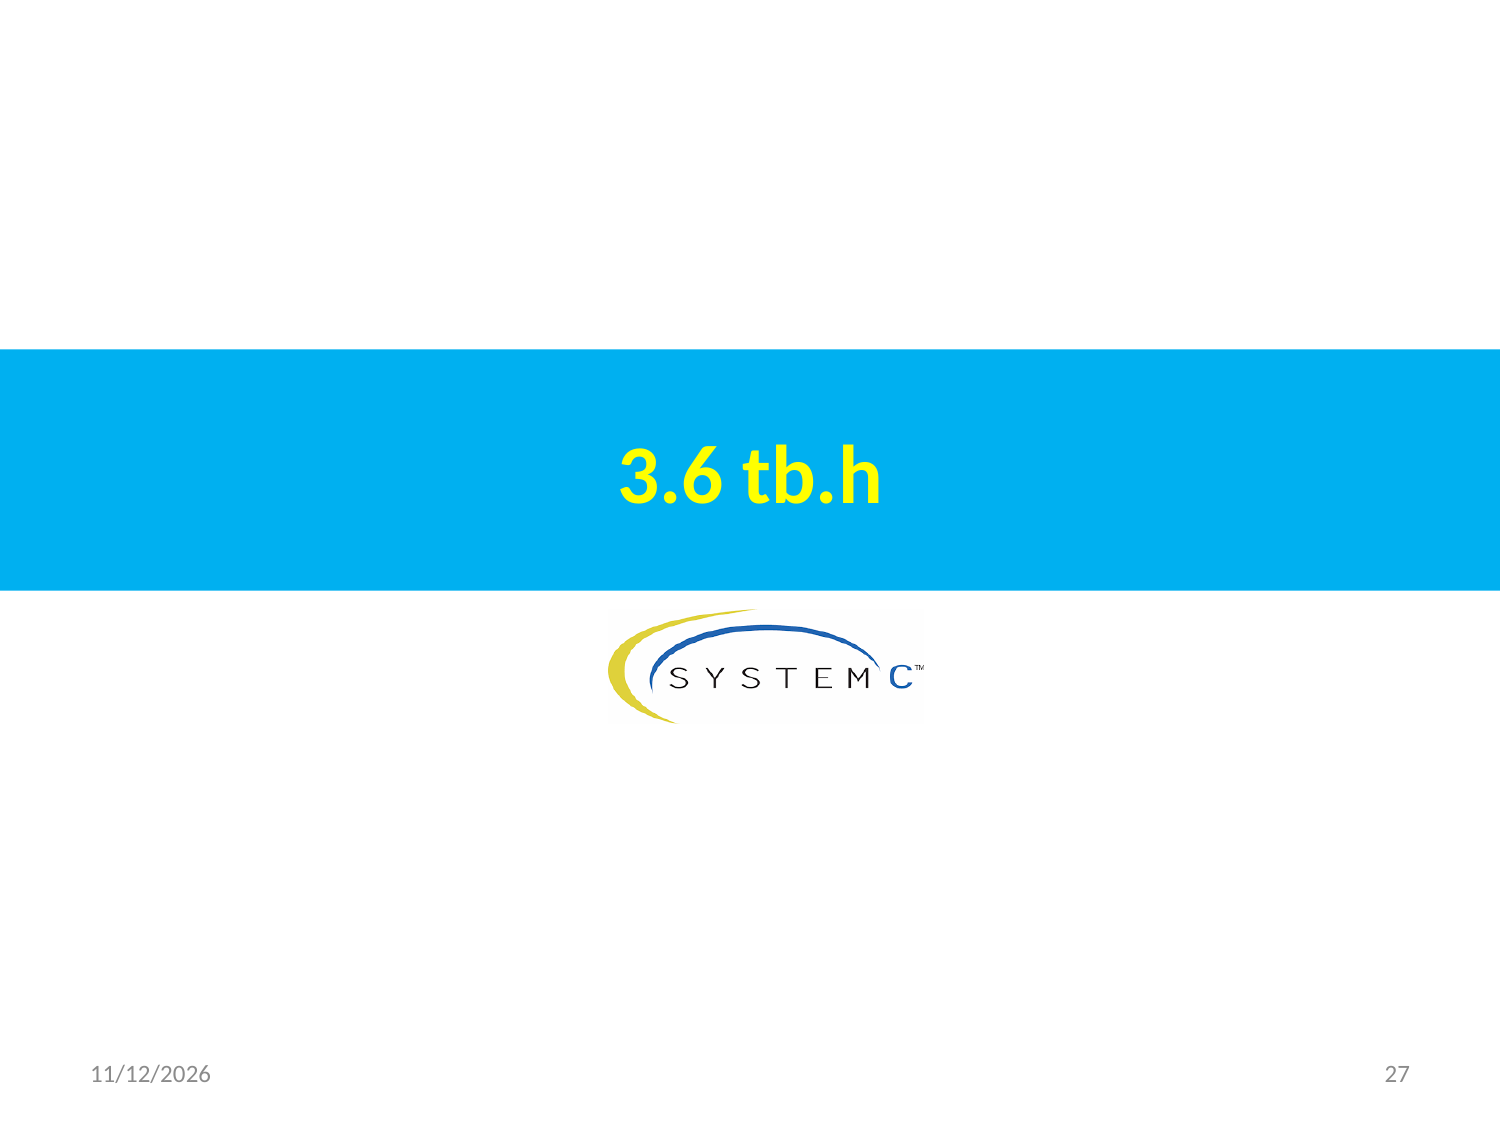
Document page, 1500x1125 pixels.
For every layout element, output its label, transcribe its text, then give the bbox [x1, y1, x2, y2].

picture [608, 609, 924, 724]
title 3.6 tb.h [0, 349, 1500, 591]
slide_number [75, 1042, 425, 1103]
slide_number 27 [1074, 1042, 1425, 1103]
